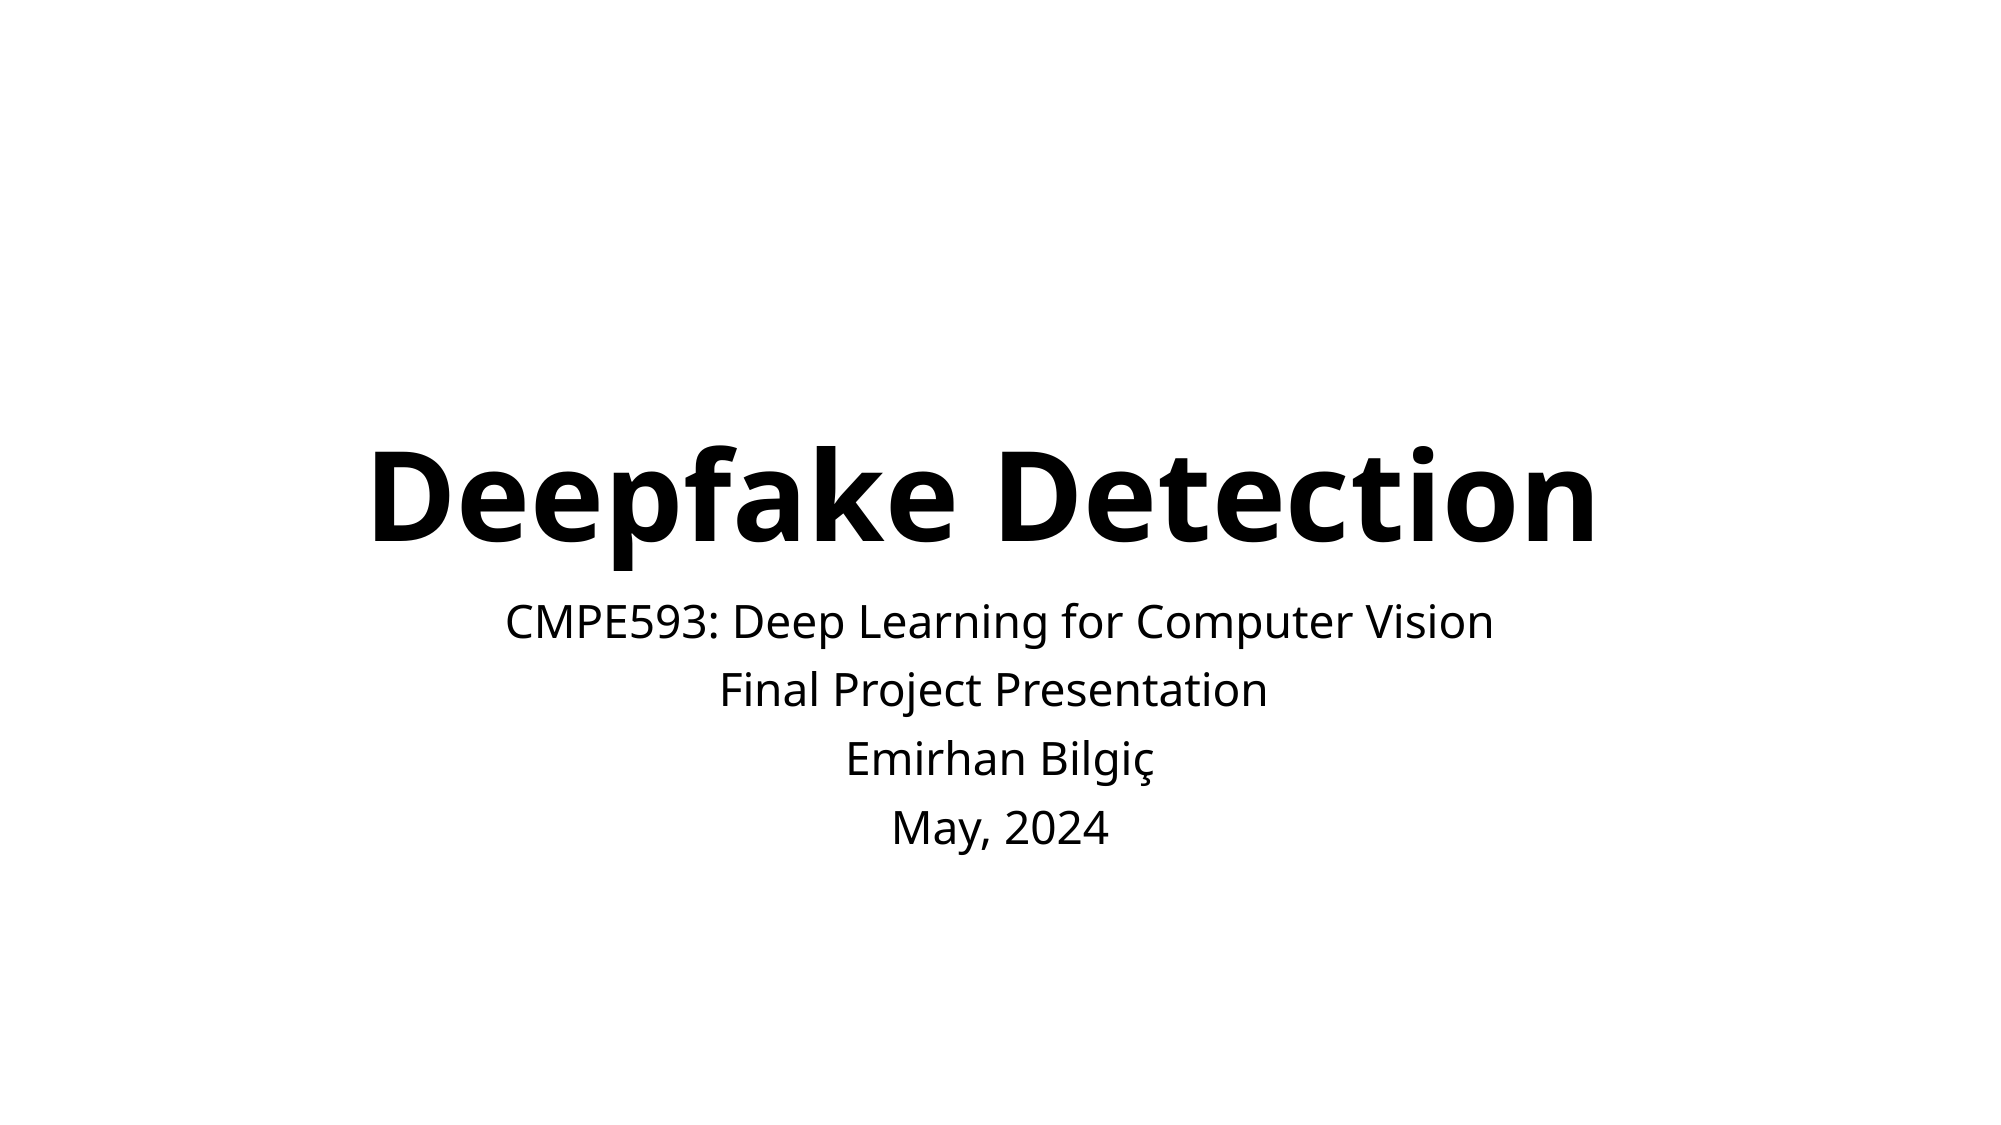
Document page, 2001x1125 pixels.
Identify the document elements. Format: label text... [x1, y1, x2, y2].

subtitle CMPE593: Deep Learning for Computer Vision Final Project Presentation Emirhan Bilgiç May, 2024 [249, 590, 1750, 863]
title Deepfake Detection [249, 184, 1750, 576]
